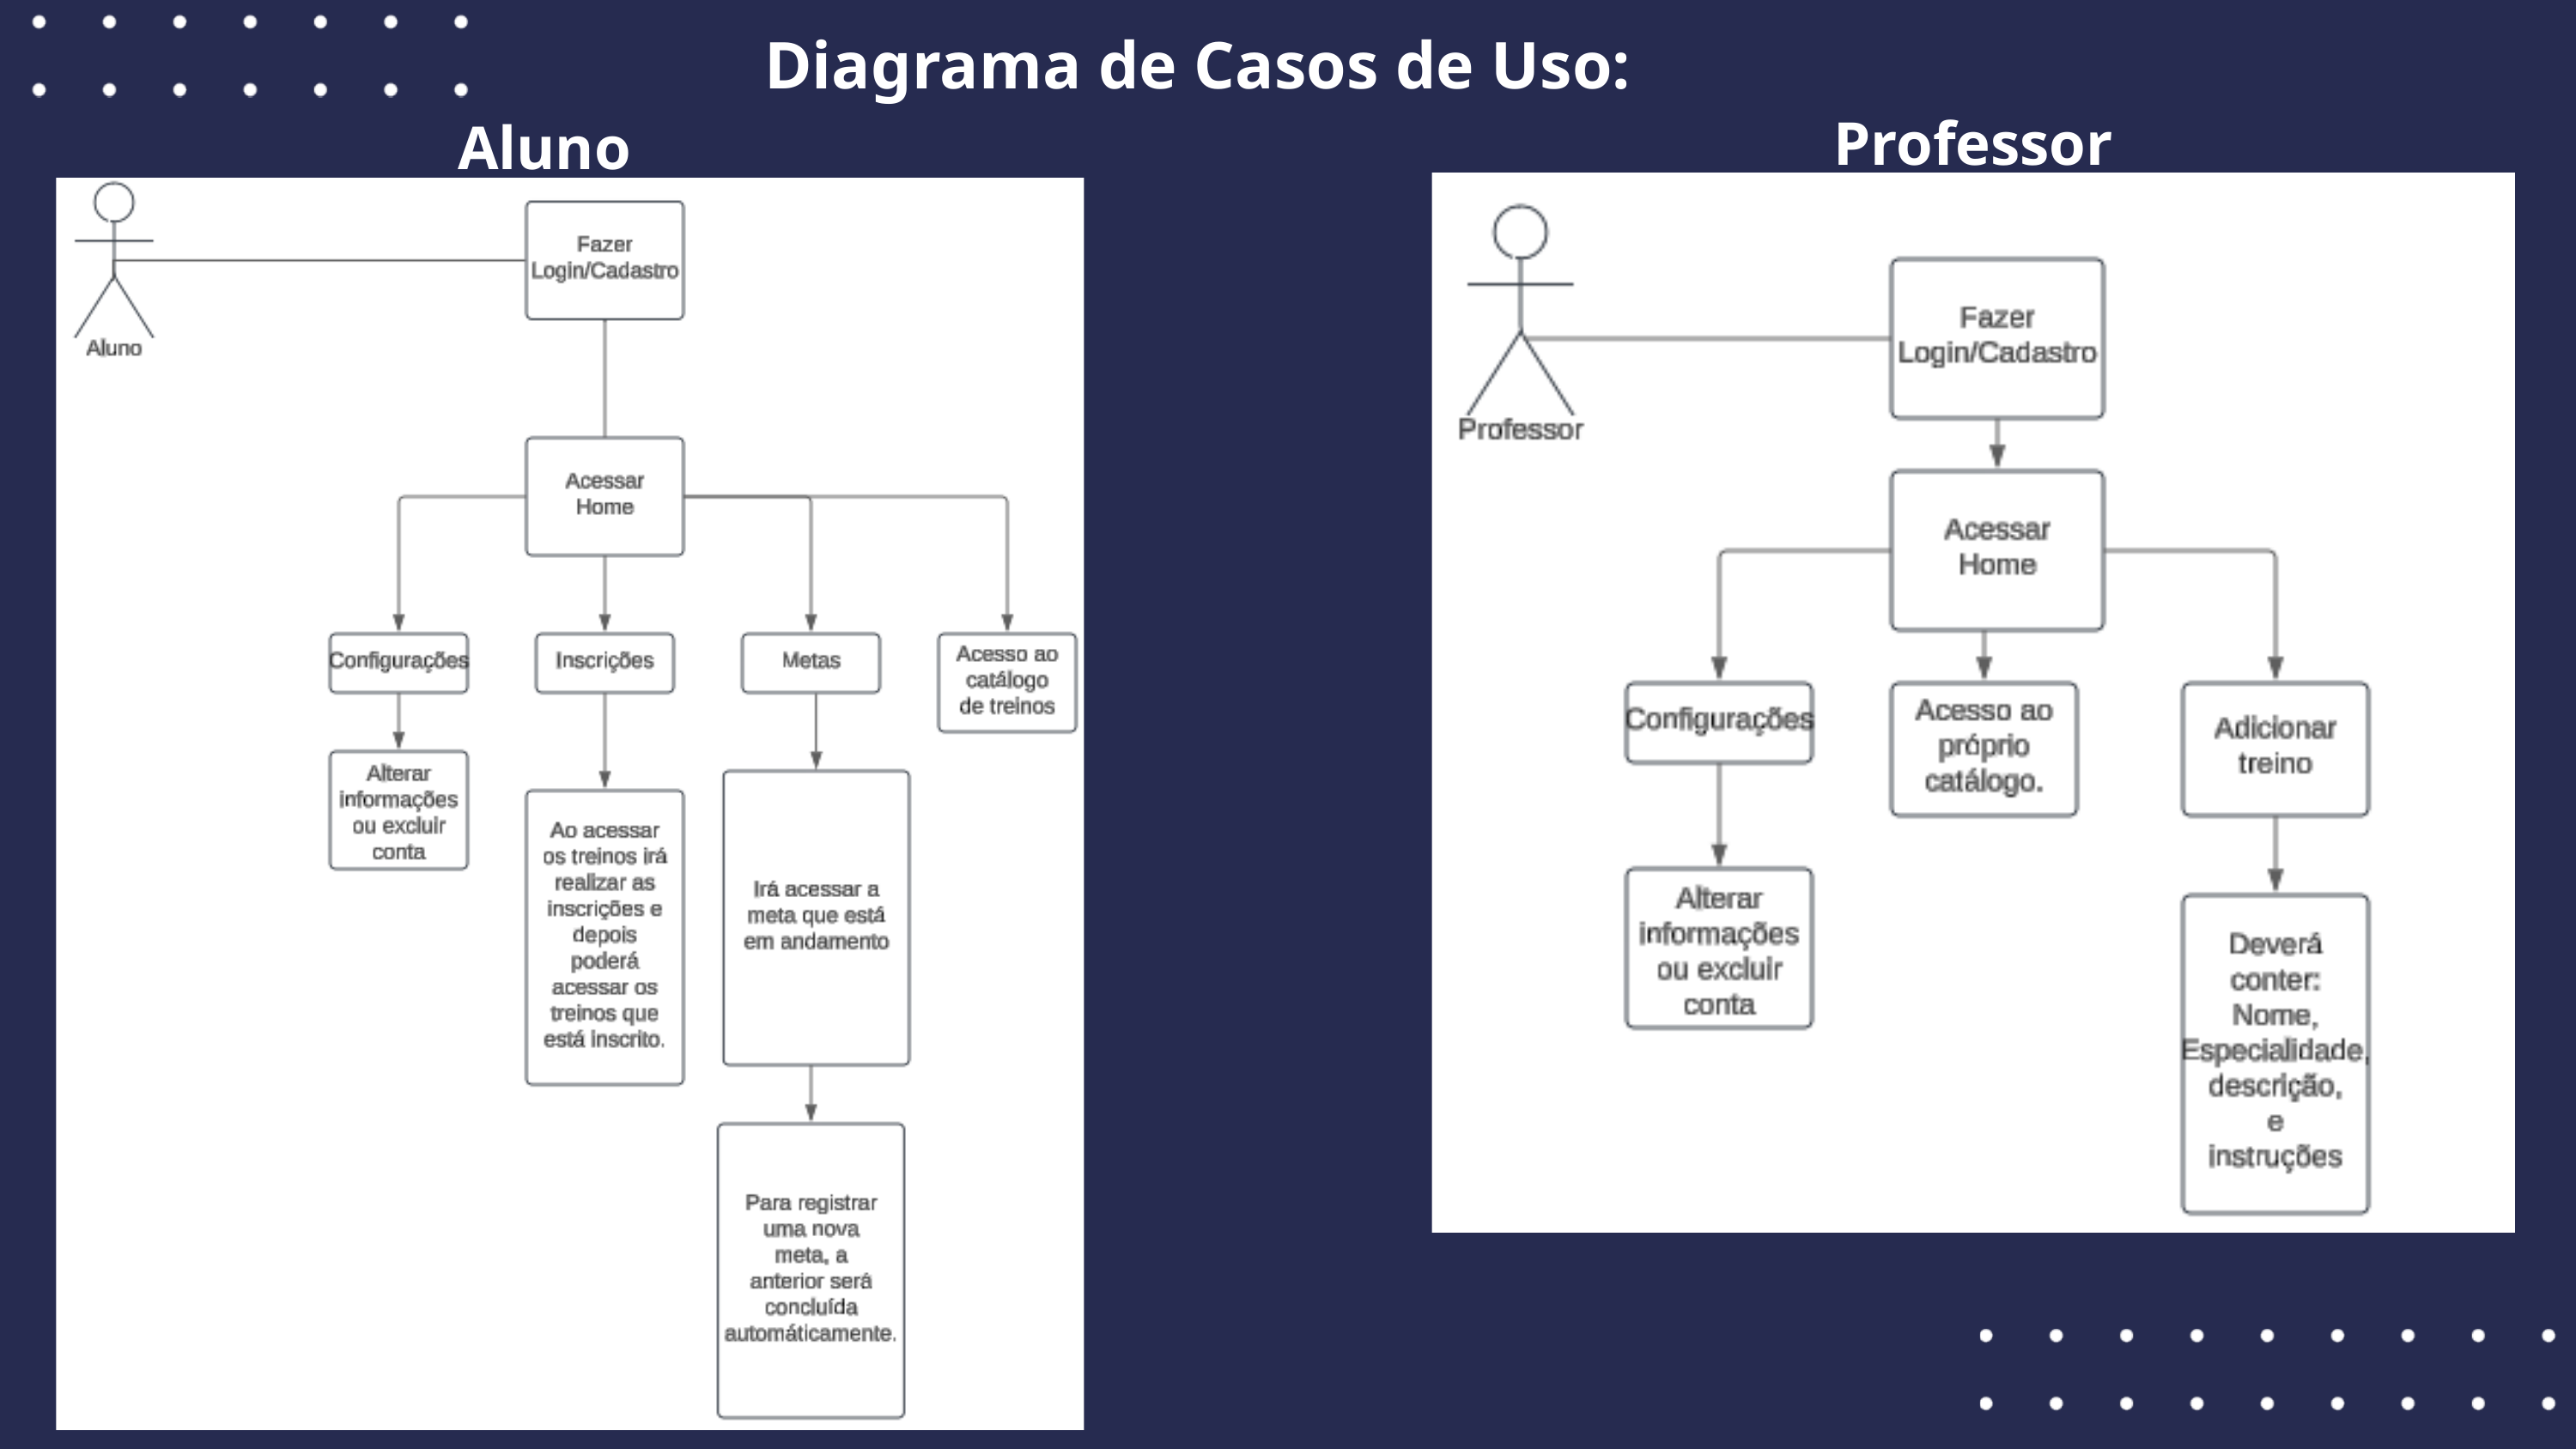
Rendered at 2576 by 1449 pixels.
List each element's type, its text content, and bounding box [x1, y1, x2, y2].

text_box Diagrama de Casos de Uso: [544, 11, 1851, 102]
text_box [1979, 1329, 2576, 1449]
text_box [1431, 177, 2515, 1233]
text_box Professor [1320, 94, 2576, 177]
text_box [0, 0, 469, 98]
text_box [56, 182, 1084, 1430]
text_box Aluno [0, 98, 1198, 182]
